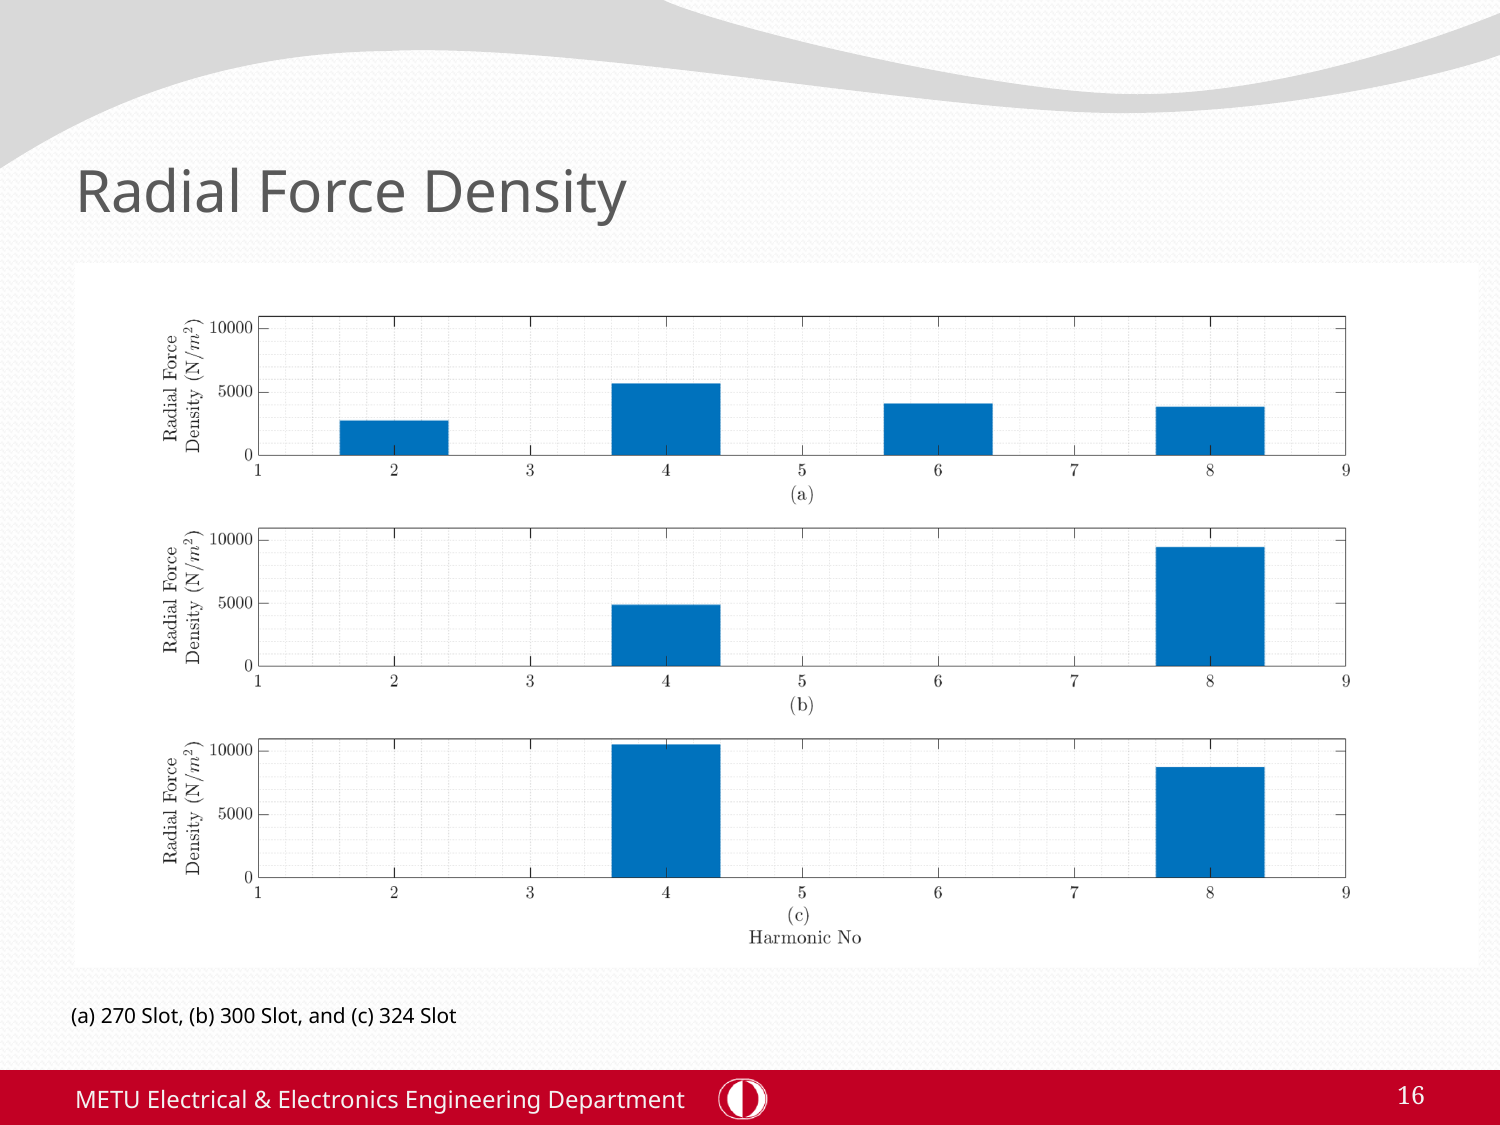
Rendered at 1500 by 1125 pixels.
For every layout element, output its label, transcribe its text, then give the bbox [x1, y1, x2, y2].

title Radial Force Density [75, 55, 1425, 224]
text_box (a) 270 Slot, (b) 300 Slot, and (c) 324 Slot [56, 994, 1425, 1035]
slide_number 16 [1330, 1070, 1425, 1114]
slide_number METU Electrical & Electronics Engineering Department [75, 1070, 732, 1114]
picture [713, 1078, 781, 1122]
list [74, 263, 1479, 968]
